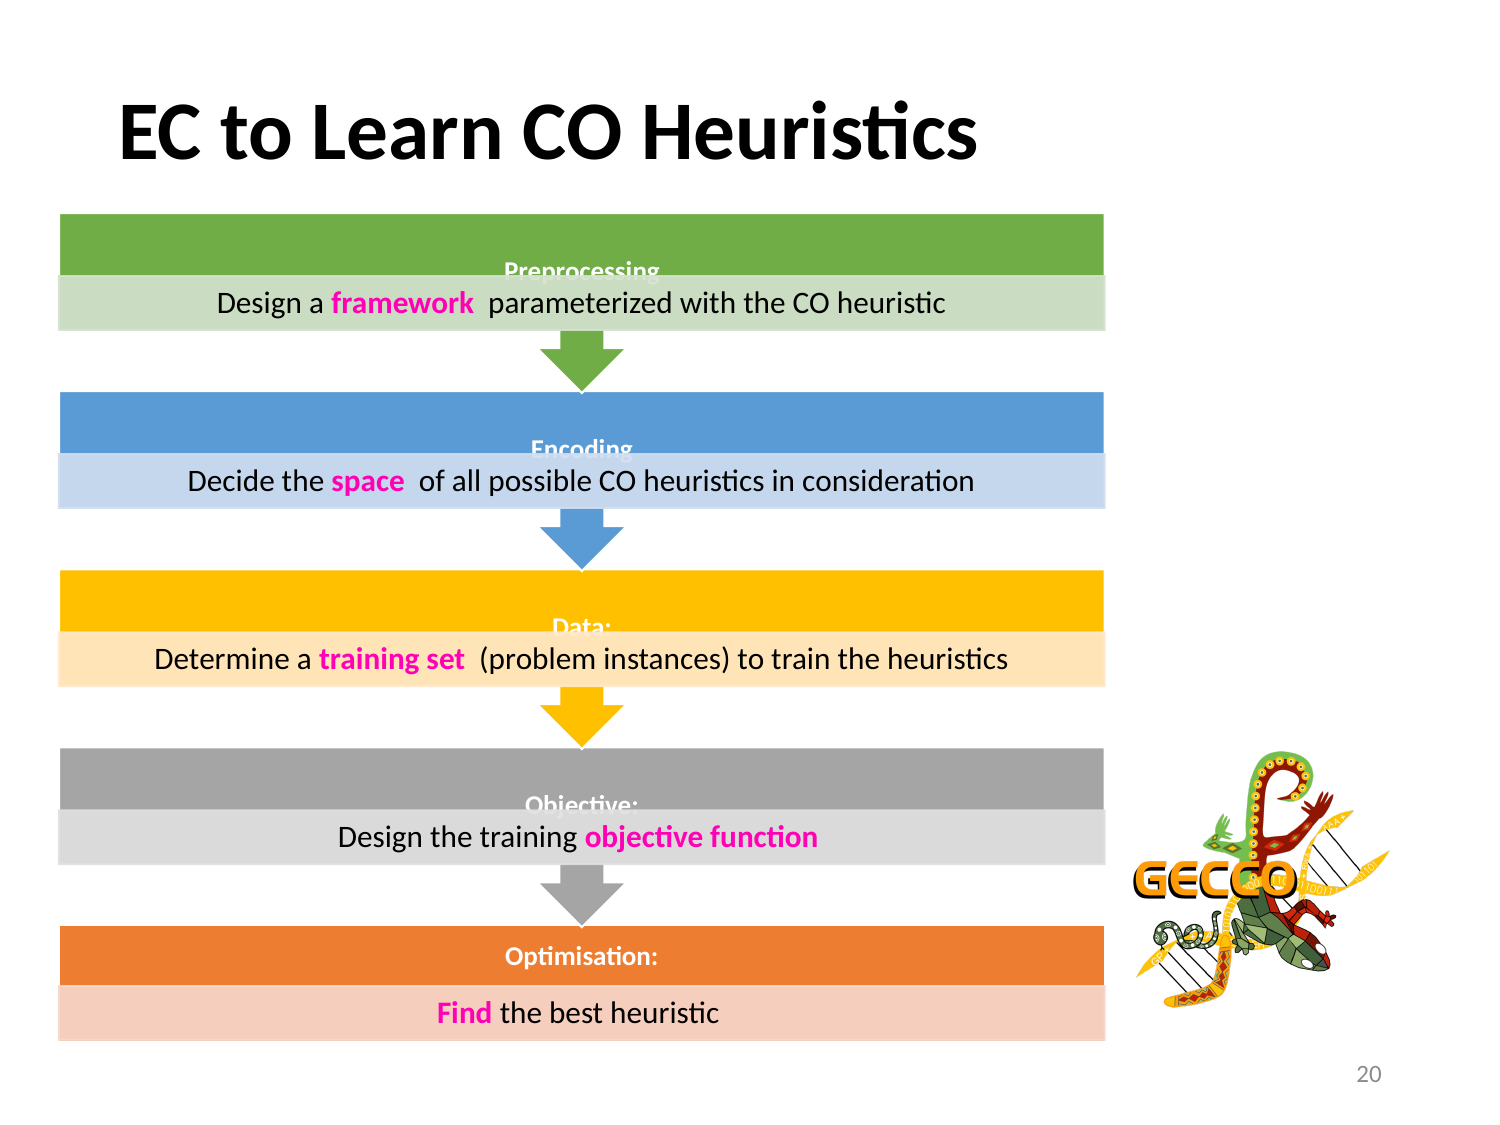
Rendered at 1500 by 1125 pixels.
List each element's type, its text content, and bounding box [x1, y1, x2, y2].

picture [1126, 743, 1397, 1014]
slide_number 20 [1059, 1042, 1397, 1103]
title EC to Learn CO Heuristics [103, 59, 1397, 207]
